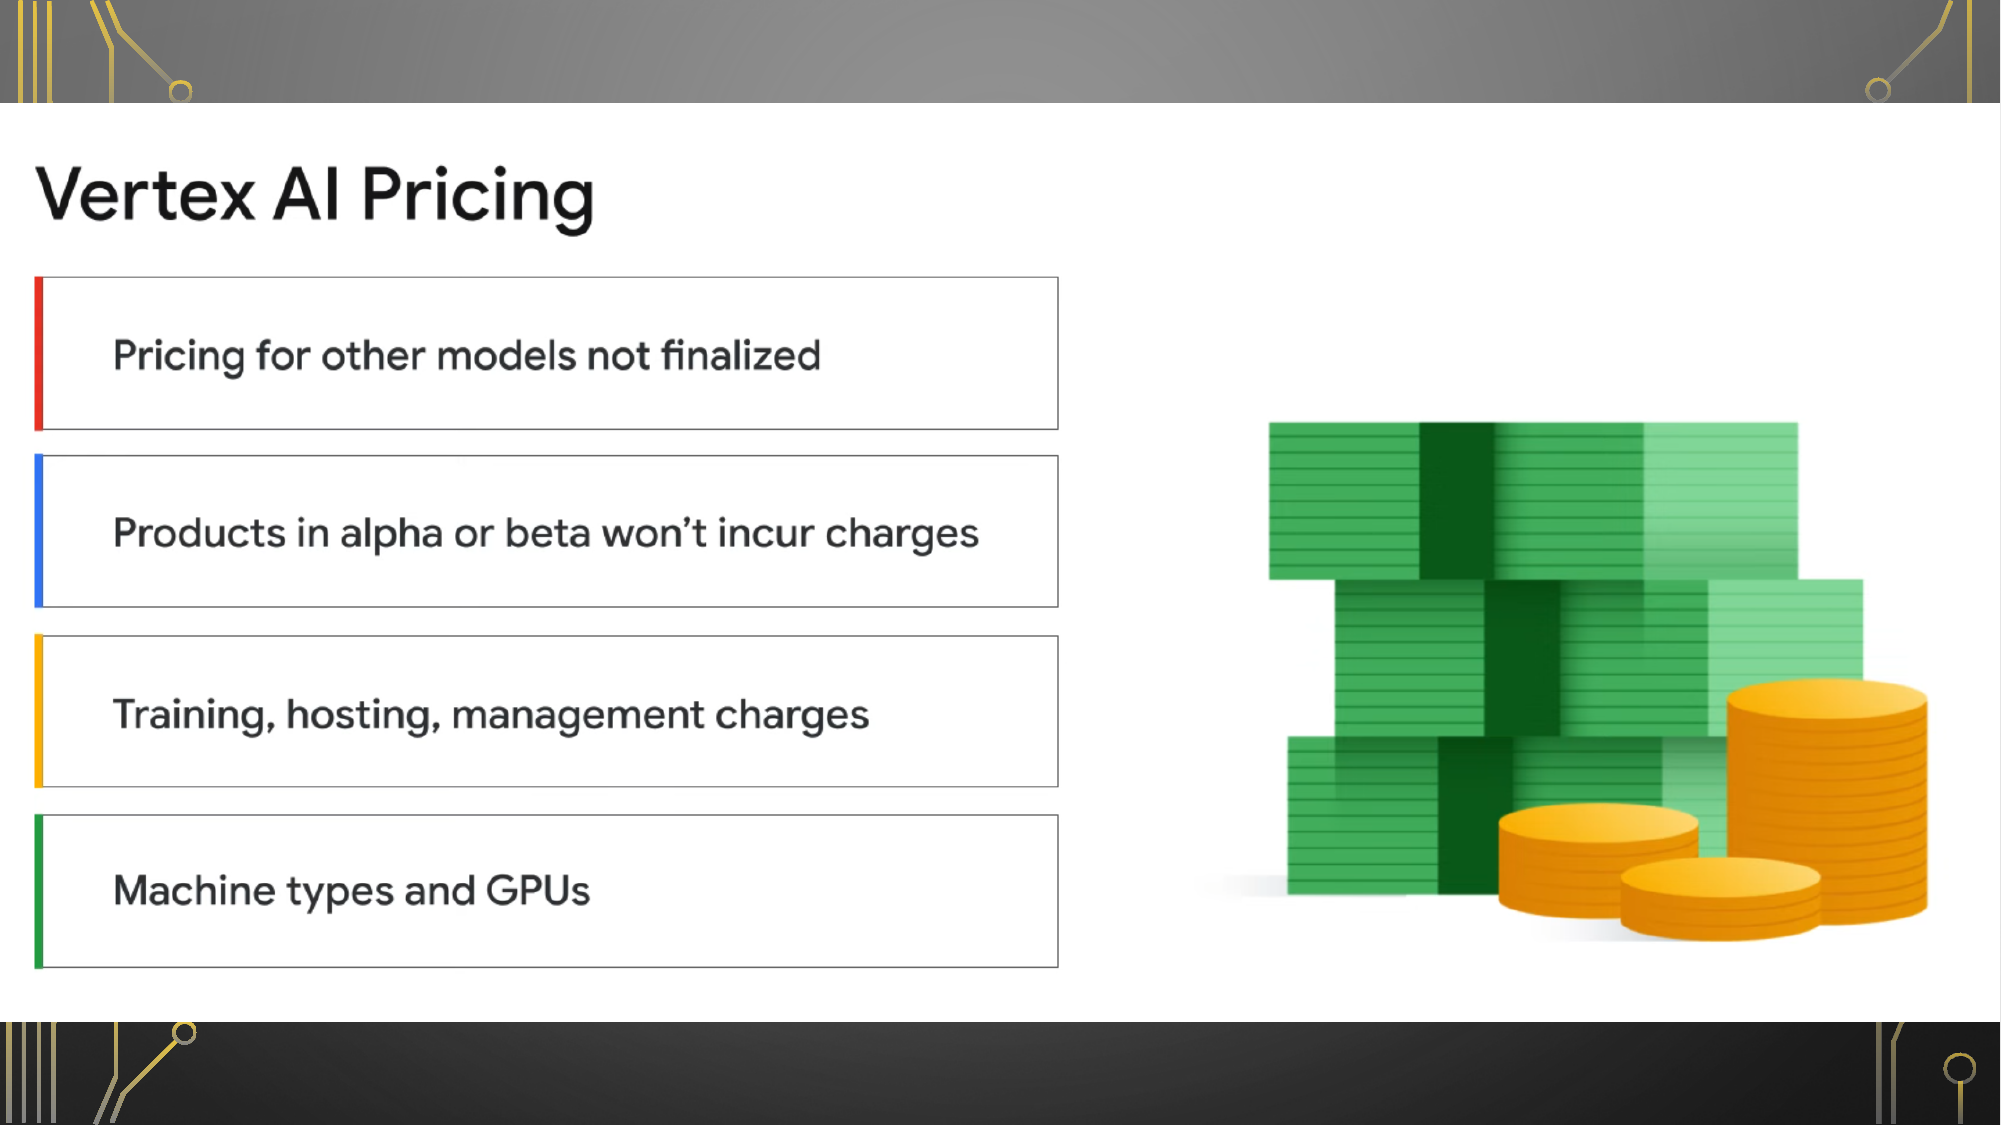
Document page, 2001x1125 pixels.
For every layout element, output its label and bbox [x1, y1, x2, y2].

picture [0, 103, 2000, 1022]
